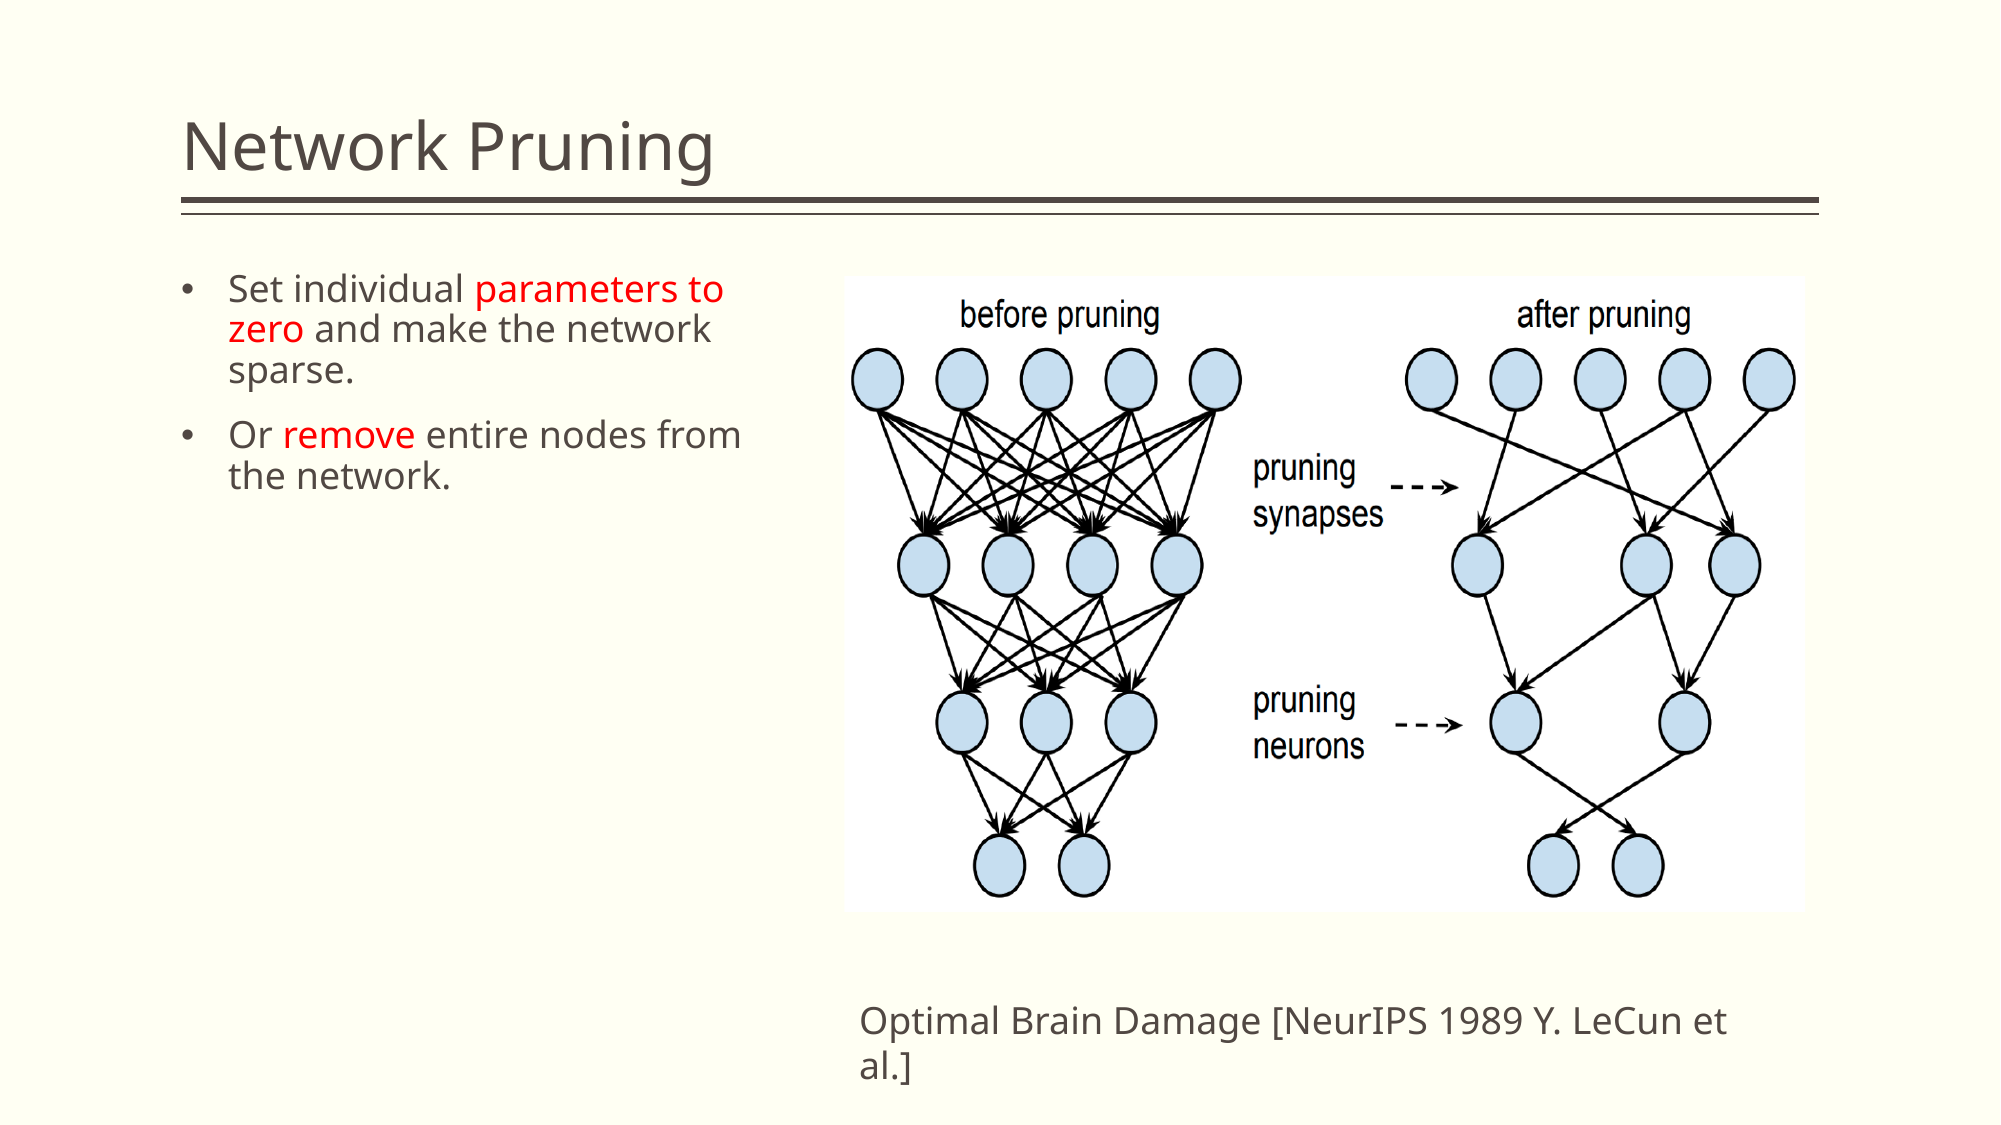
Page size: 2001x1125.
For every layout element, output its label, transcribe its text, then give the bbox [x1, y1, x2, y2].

list Set individual parameters to zero and make the network sparse. Or remove entire nodes from the network. [181, 262, 767, 1013]
title Network Pruning [181, 12, 1819, 193]
text_box Optimal Brain Damage [NeurIPS 1989 Y. LeCun et al.] [844, 989, 1805, 1095]
picture [844, 276, 1806, 913]
